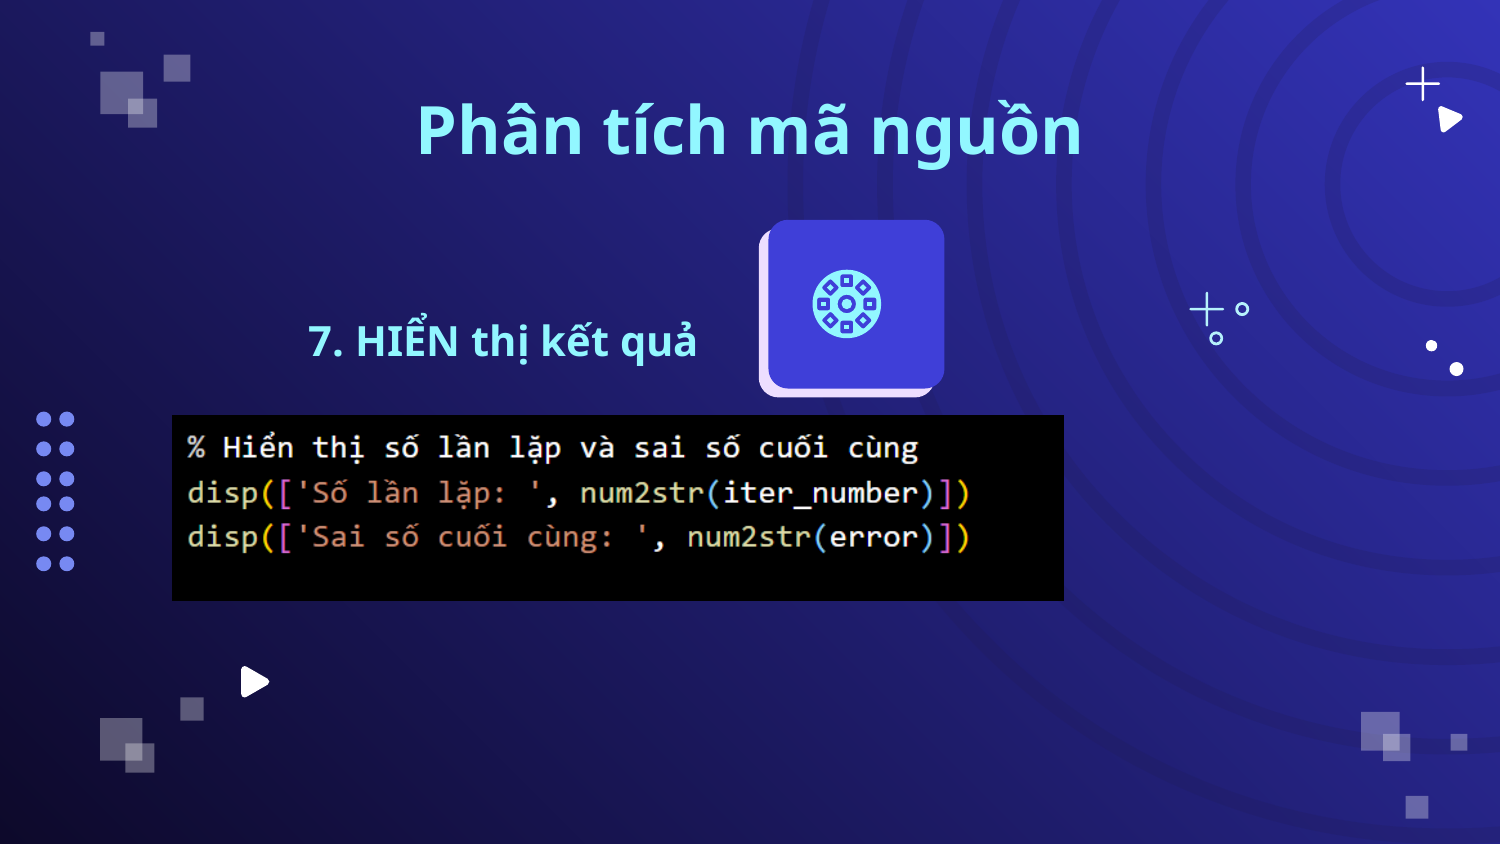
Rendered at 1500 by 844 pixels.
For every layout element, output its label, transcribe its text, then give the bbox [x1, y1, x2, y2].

title Phân tích mã nguồn [118, 88, 1382, 167]
title 7. HIỂN thị kết quả [134, 293, 715, 386]
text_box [758, 219, 945, 398]
picture [172, 415, 1065, 601]
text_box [812, 269, 882, 339]
